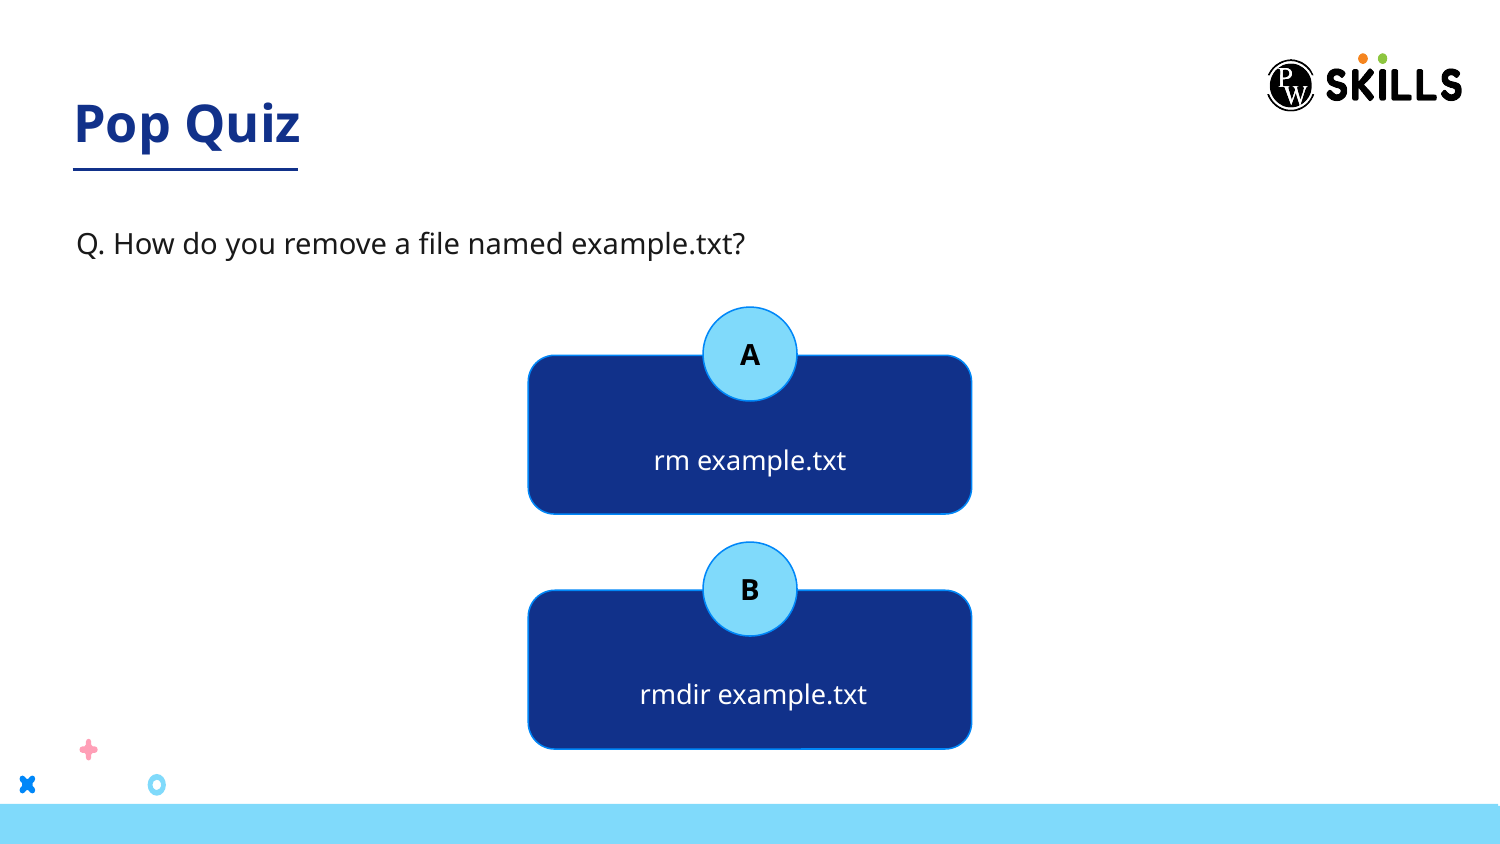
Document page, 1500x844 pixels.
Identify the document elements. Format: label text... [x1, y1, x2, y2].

list Q. How do you remove a file named example.txt? [61, 210, 1409, 600]
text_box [19, 738, 167, 796]
title Pop Quiz [58, 75, 1041, 170]
picture [1266, 53, 1463, 112]
text_box [0, 805, 1500, 844]
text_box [527, 306, 972, 750]
